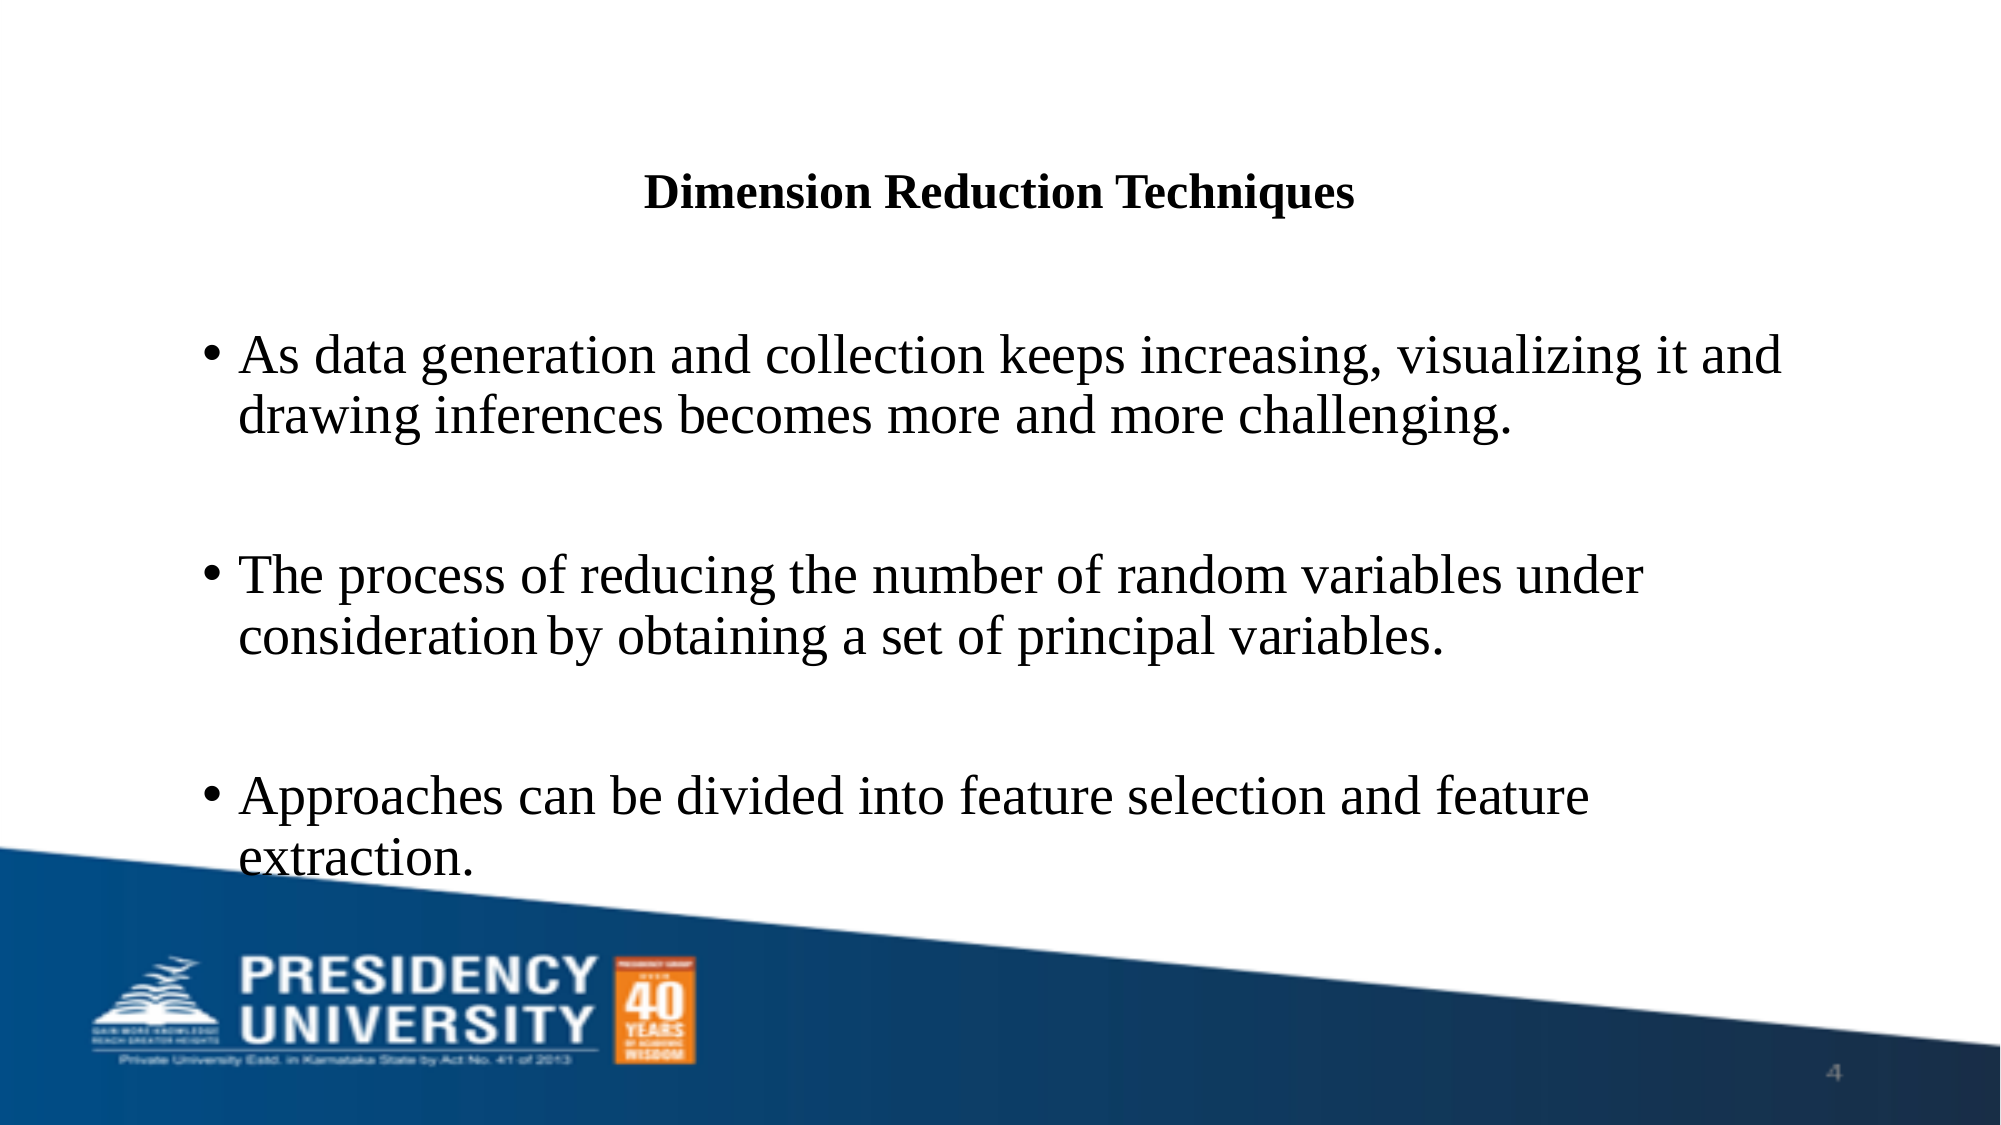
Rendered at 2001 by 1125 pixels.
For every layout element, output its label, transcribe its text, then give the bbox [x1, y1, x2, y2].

picture [0, 0, 2001, 1125]
list As data generation and collection keeps increasing, visualizing it and drawing inferences becomes more and more challenging. The process of reducing the number of random variables under consideration by obtaining a set of principal variables. Approaches can be divided into feature selection and feature extraction. [187, 317, 1813, 899]
title Dimension Reduction Techniques [187, 101, 1813, 284]
